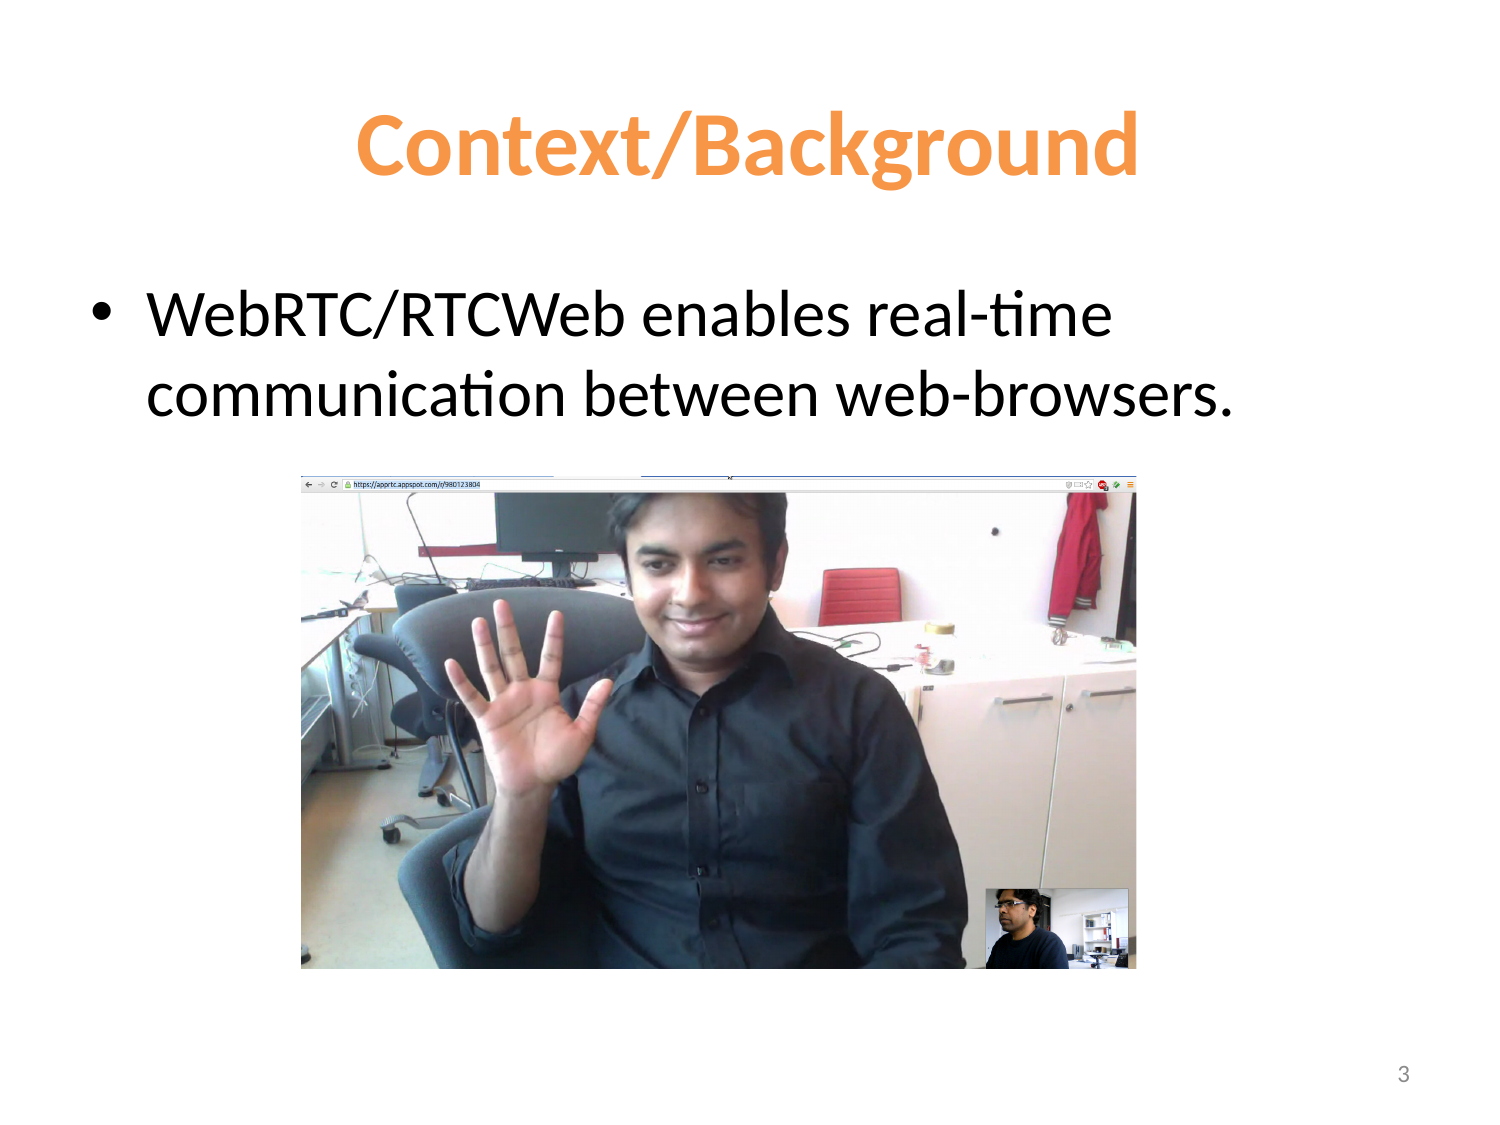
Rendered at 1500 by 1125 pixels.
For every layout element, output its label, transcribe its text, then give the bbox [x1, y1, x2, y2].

slide_number 3 [1074, 1042, 1425, 1103]
picture [300, 476, 1137, 970]
title Context/Background [75, 45, 1425, 233]
list WebRTC/RTCWeb enables real-time communication between web-browsers. [75, 262, 1425, 1005]
